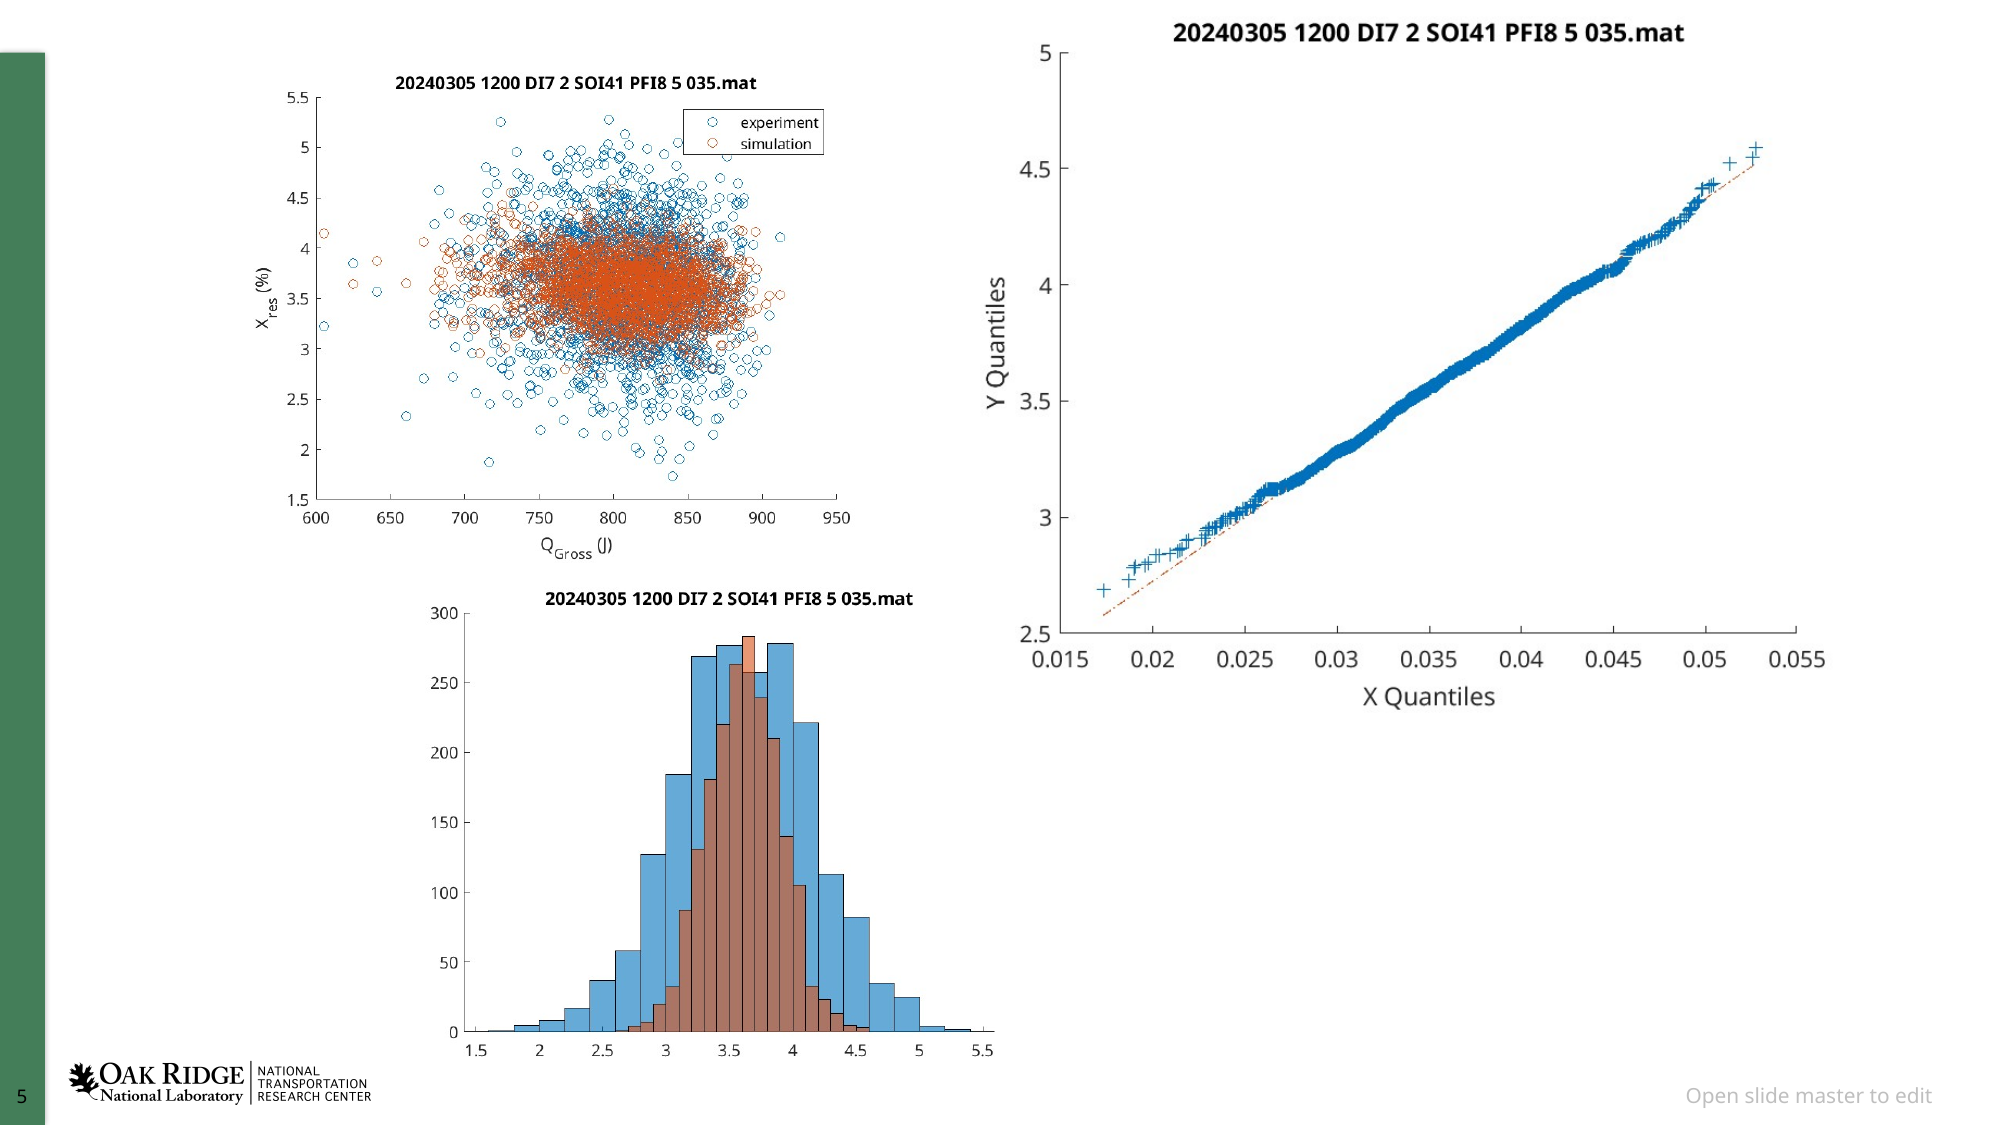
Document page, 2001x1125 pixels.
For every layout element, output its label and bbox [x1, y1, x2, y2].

picture [66, 1058, 373, 1108]
picture [374, 0, 1888, 1088]
picture [228, 59, 901, 563]
